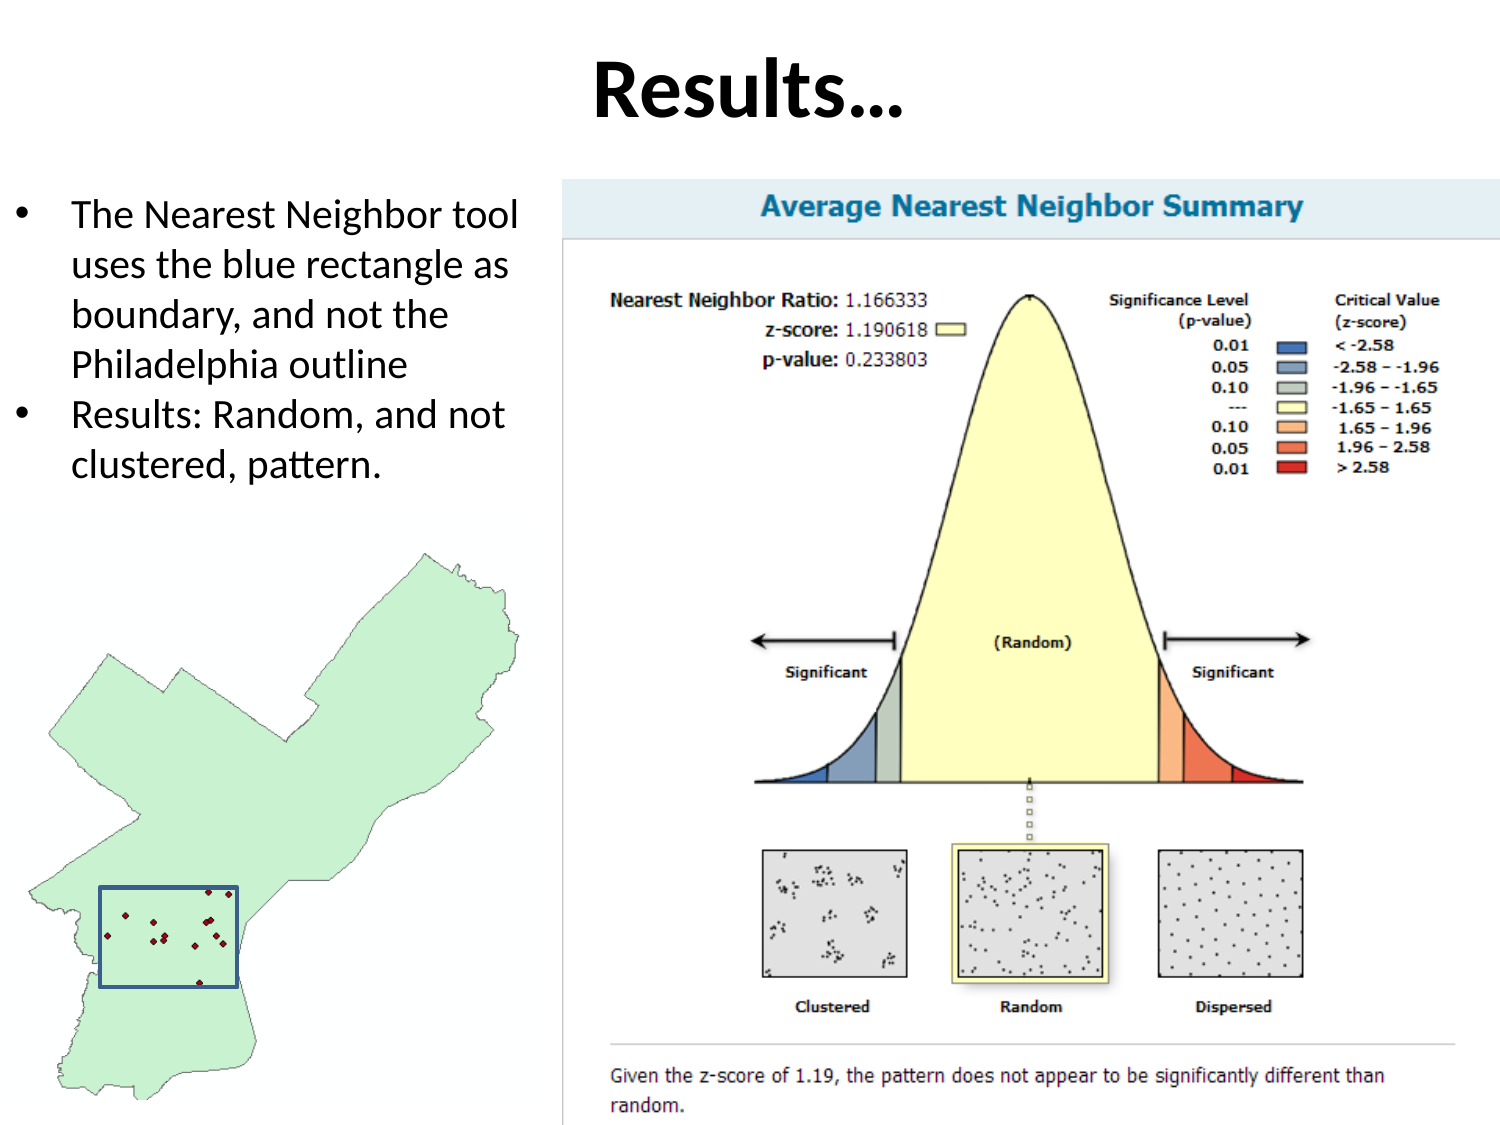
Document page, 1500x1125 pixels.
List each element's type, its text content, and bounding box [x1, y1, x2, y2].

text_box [0, 524, 536, 1101]
picture [562, 179, 1500, 1125]
title Results… [75, 24, 1425, 143]
text_box The Nearest Neighbor tool uses the blue rectangle as boundary, and not the Philadelphia outline Results: Random, and not clustered, pattern. [0, 179, 561, 495]
